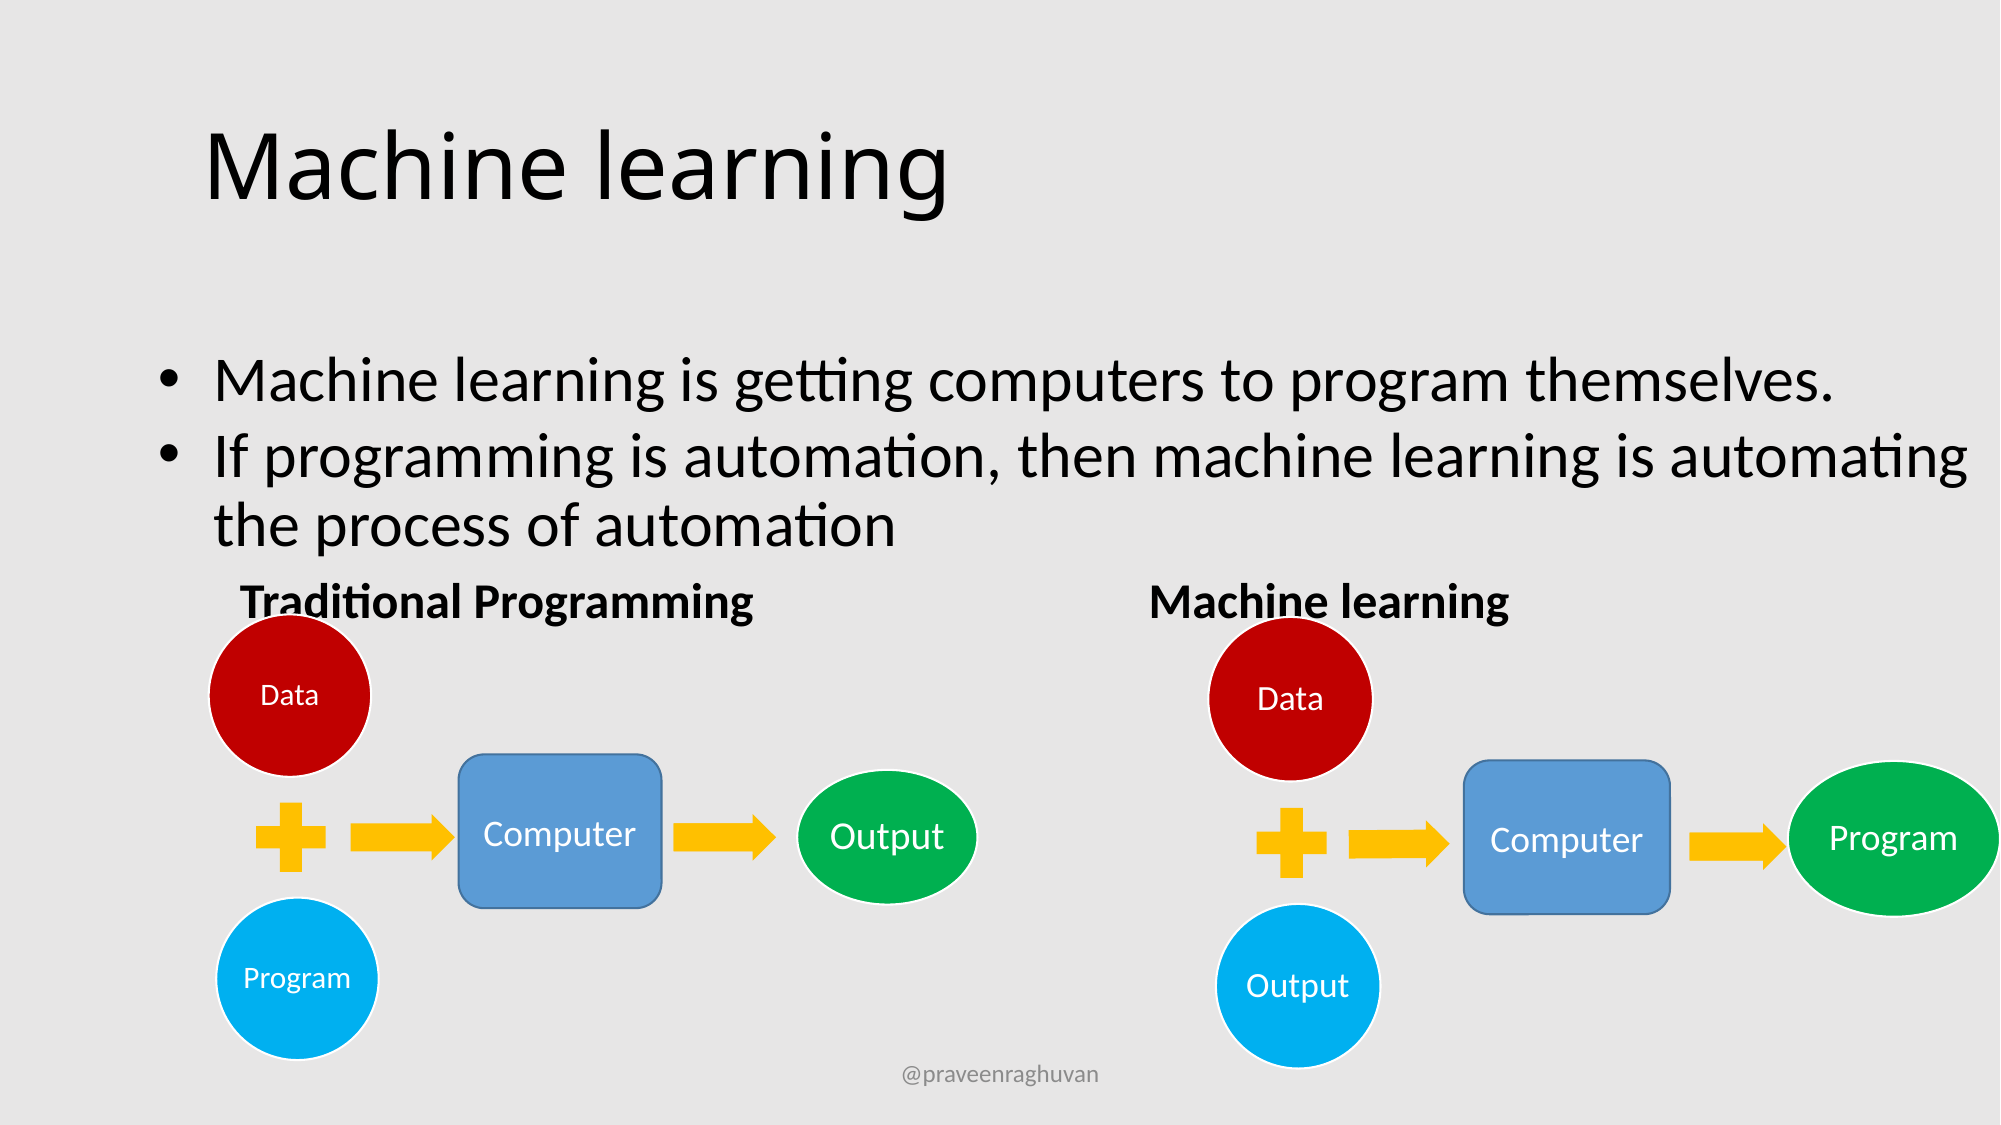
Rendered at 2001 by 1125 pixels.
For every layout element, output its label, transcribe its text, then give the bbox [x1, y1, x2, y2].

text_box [673, 813, 777, 861]
list Machine learning is getting computers to program themselves. If programming is automation, then machine learning is automating the process of automation [142, 338, 1993, 580]
list Traditional Programming [224, 580, 776, 614]
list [1168, 616, 2000, 1069]
footer @praveenraghuvan [662, 1042, 1338, 1103]
list Machine learning [1133, 580, 1529, 637]
title Machine learning [187, 101, 1813, 239]
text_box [1689, 823, 1787, 870]
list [142, 614, 988, 1061]
